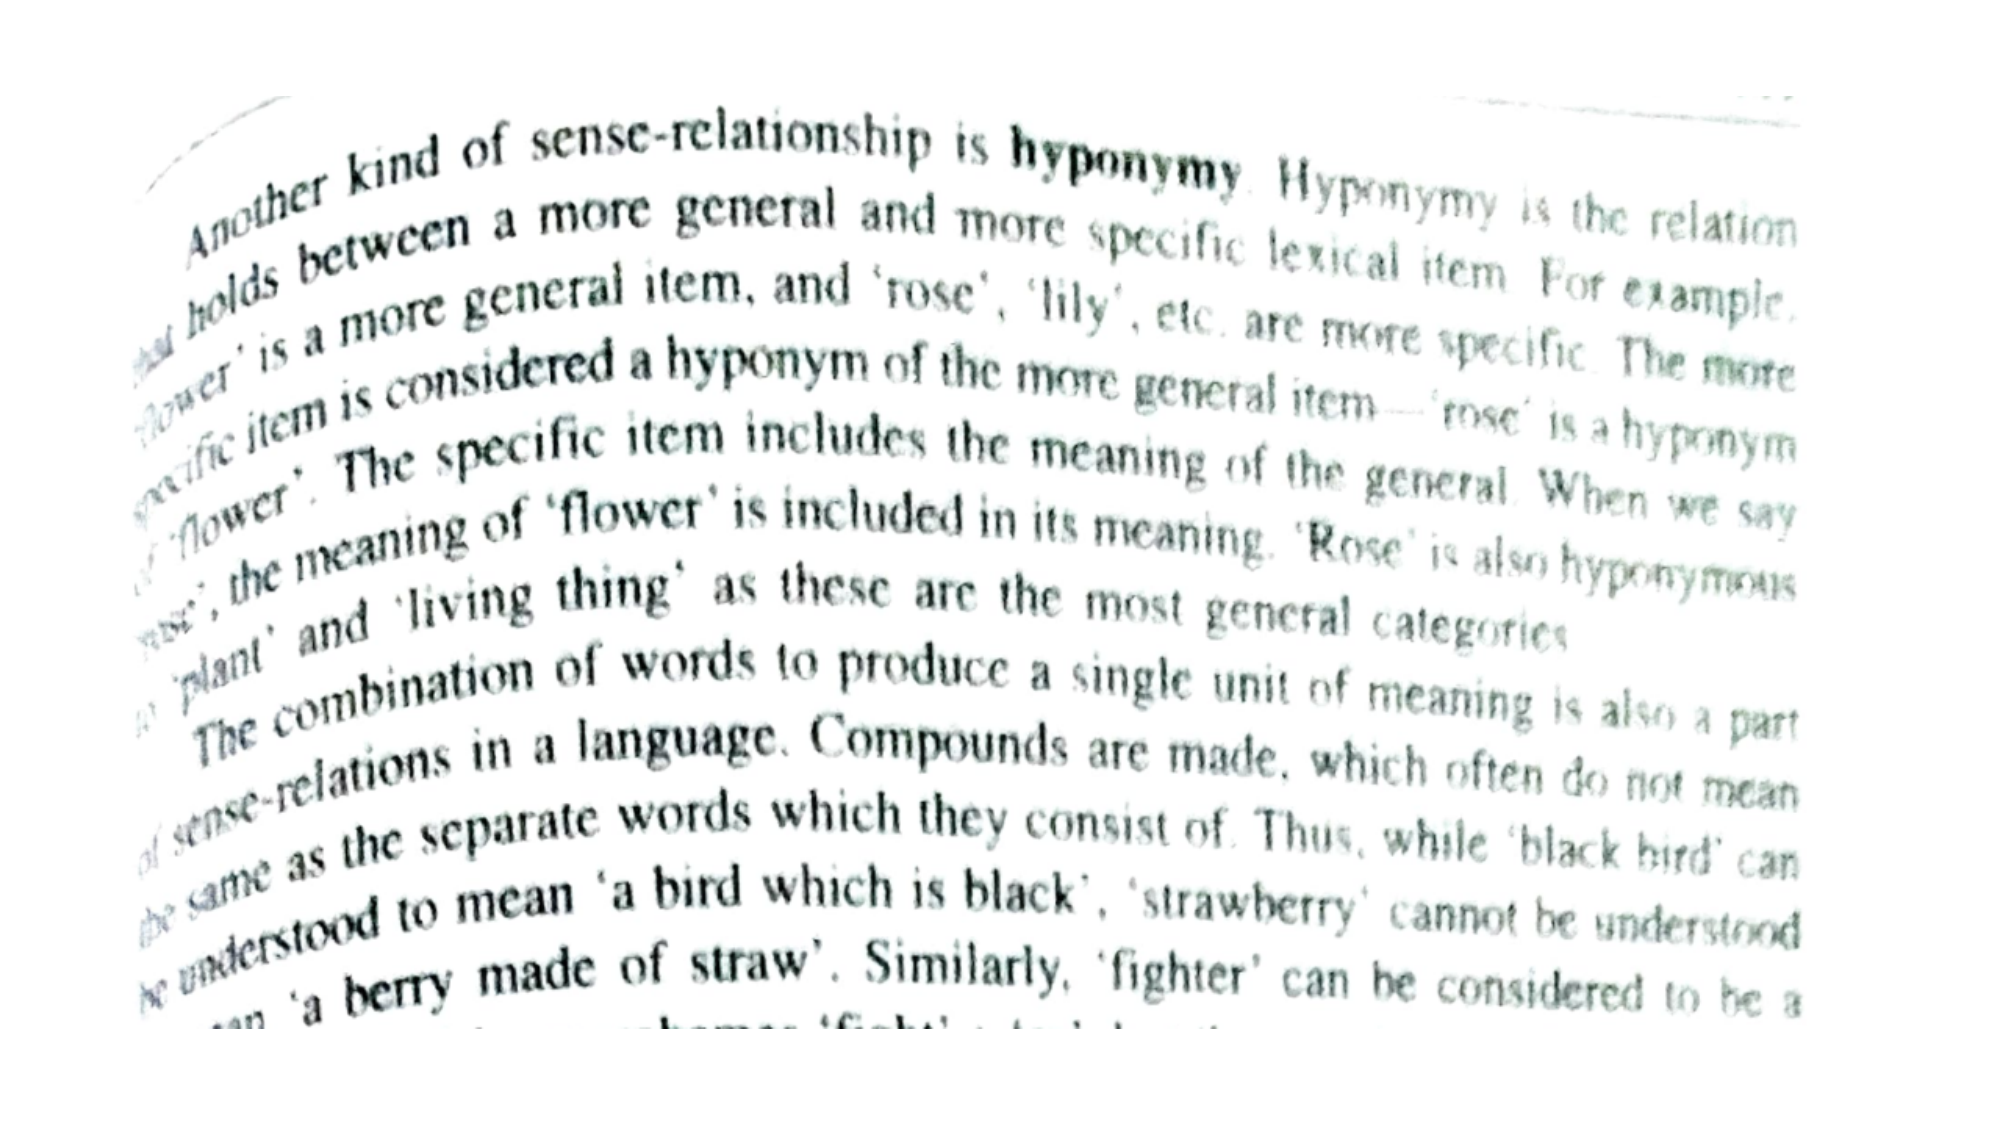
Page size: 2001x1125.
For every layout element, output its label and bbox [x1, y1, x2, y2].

picture [102, 96, 1897, 1029]
